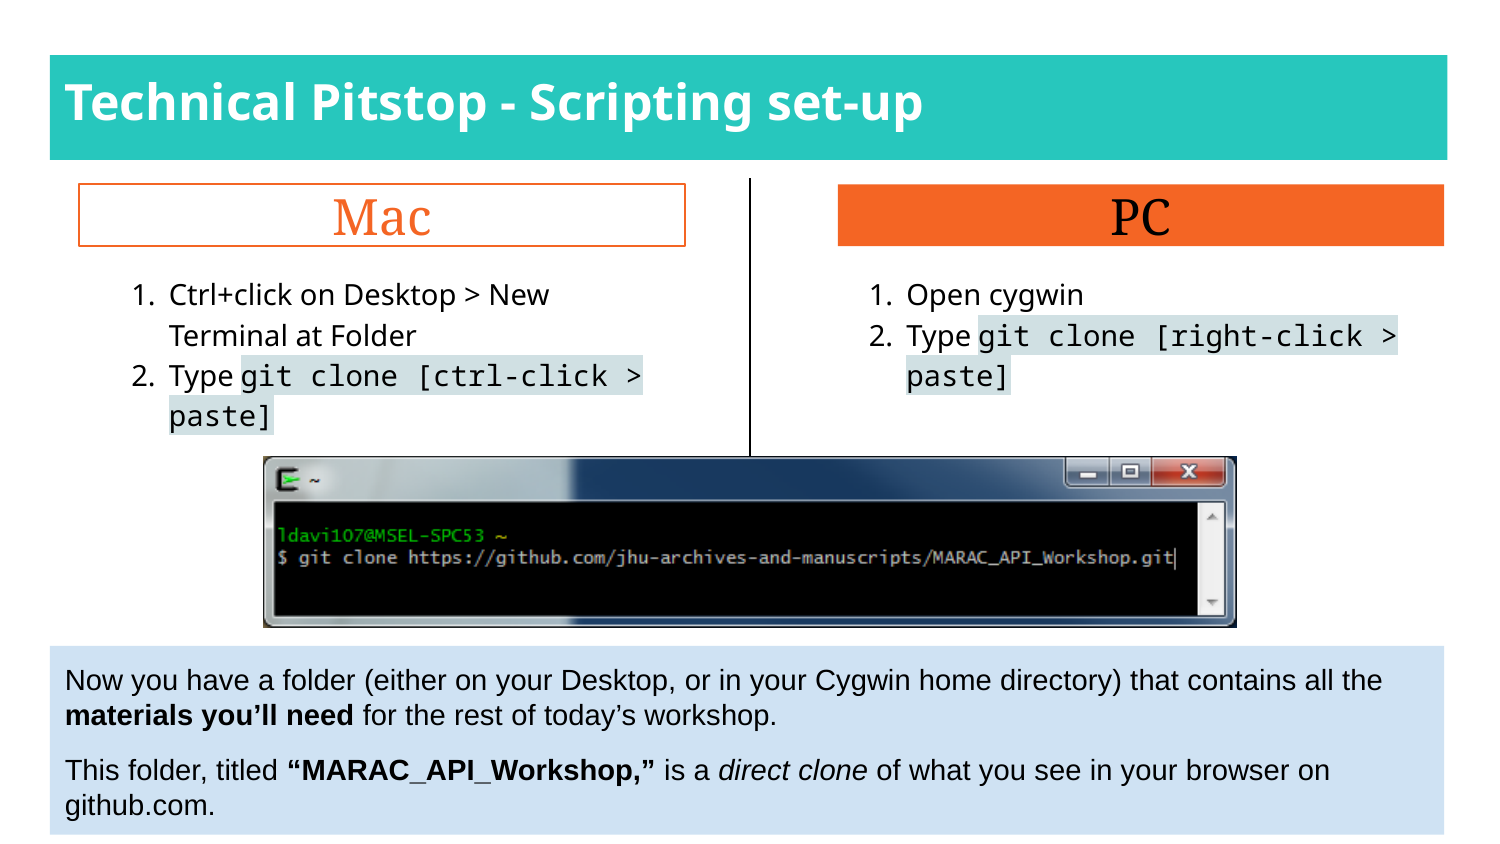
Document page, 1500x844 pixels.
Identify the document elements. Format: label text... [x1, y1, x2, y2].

text_box Open cygwin Type git clone [right-click > paste] [816, 256, 1423, 645]
title Technical Pitstop - Scripting set-up [49, 55, 1448, 160]
text_box PC [837, 184, 1445, 247]
text_box Ctrl+click on Desktop > New Terminal at Folder Type git clone [ctrl-click > paste] [78, 256, 686, 645]
text_box Mac [78, 184, 686, 247]
text_box Now you have a folder (either on your Desktop, or in your Cygwin home directory) that contains all the materials you’ll need for the rest of today’s workshop. This folder, titled “MARAC_API_Workshop,” is a direct clone of what you see in your browser on github.com. [49, 645, 1445, 835]
picture [262, 455, 1237, 629]
